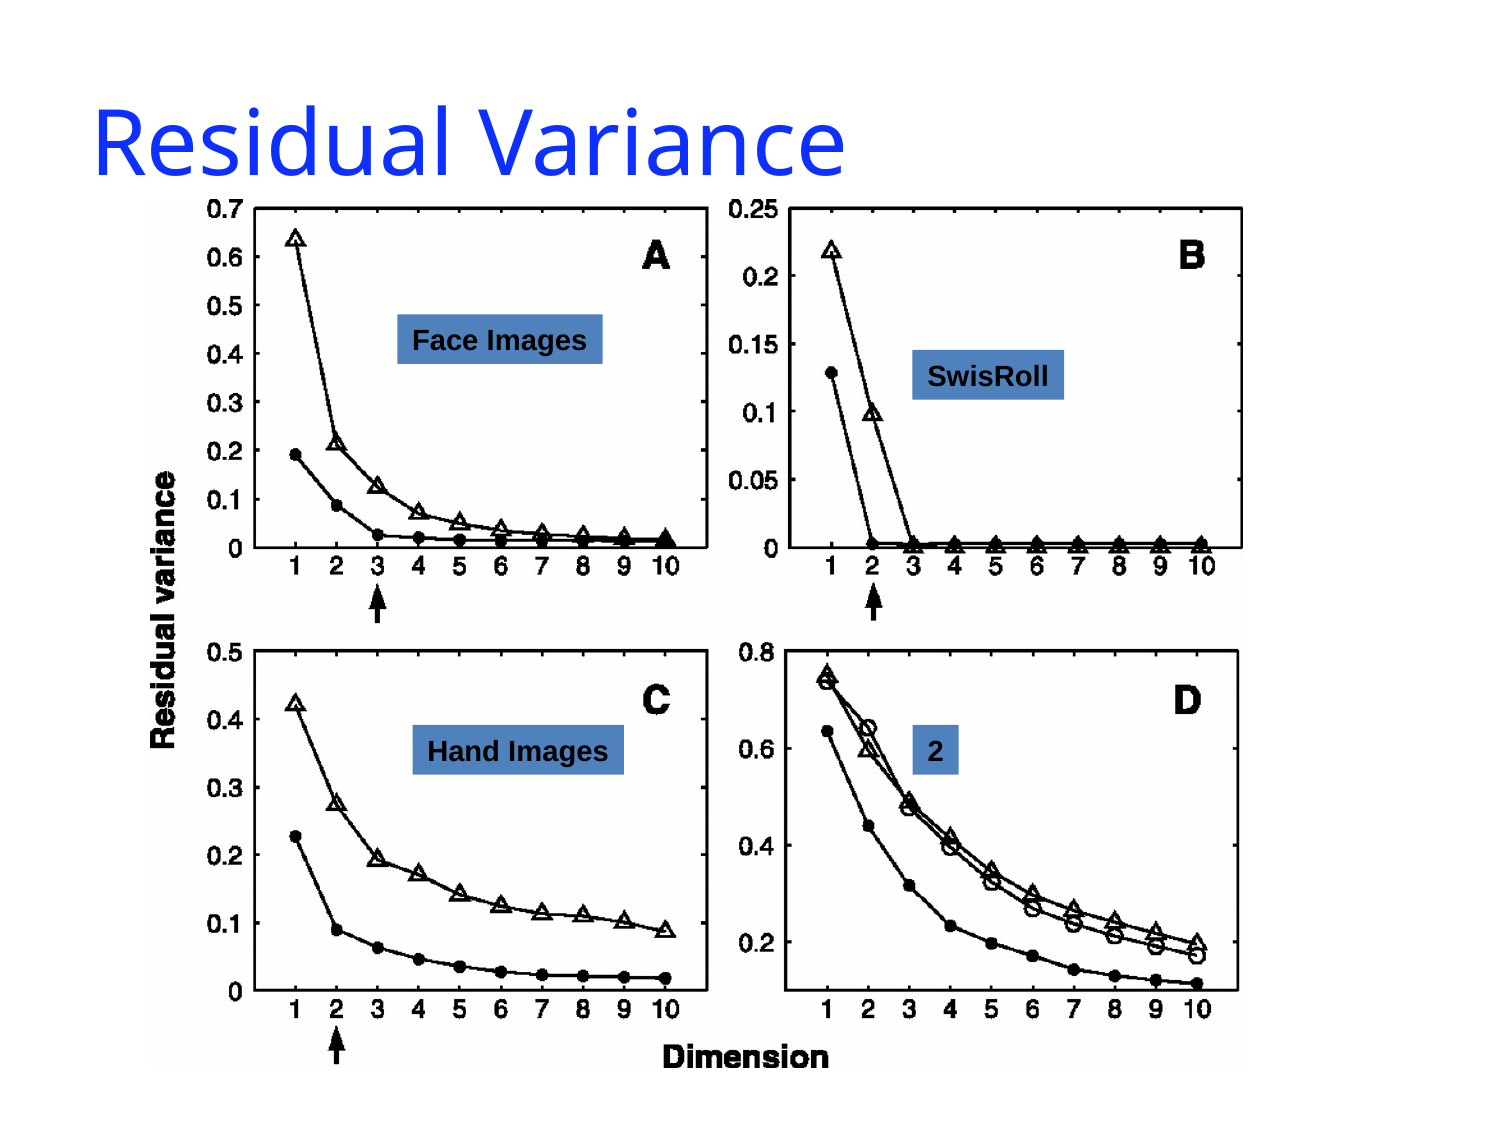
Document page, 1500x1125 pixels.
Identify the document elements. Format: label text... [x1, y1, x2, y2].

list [149, 199, 1243, 1068]
title Residual Variance [74, 44, 1426, 233]
